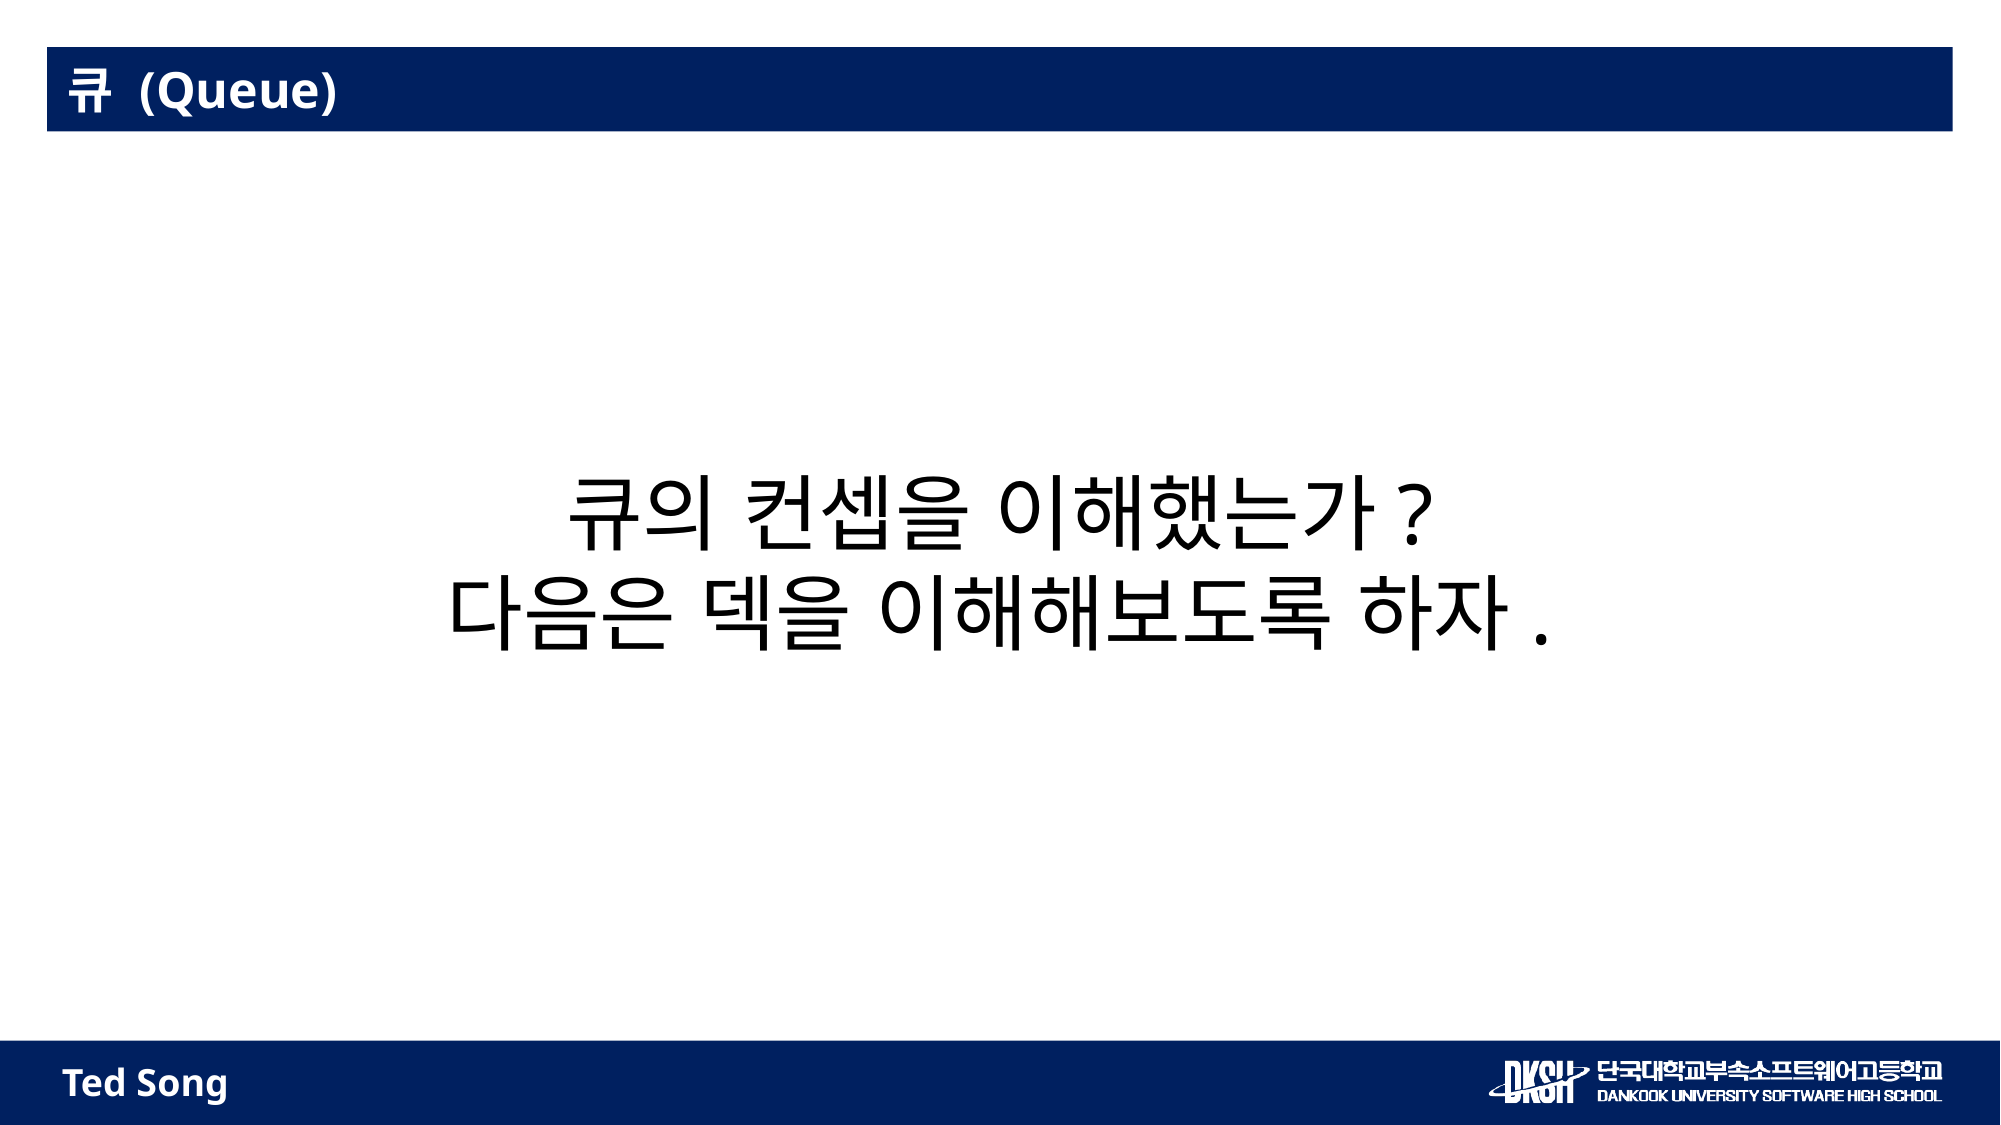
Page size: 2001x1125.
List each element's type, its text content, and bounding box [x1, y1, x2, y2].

text_box [46, 46, 1954, 132]
text_box 큐 (Queue) [52, 51, 353, 127]
text_box 큐의 컨셉을 이해했는가? 다음은 덱을 이해해보도록 하자. [431, 453, 1568, 669]
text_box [0, 1040, 2000, 1125]
